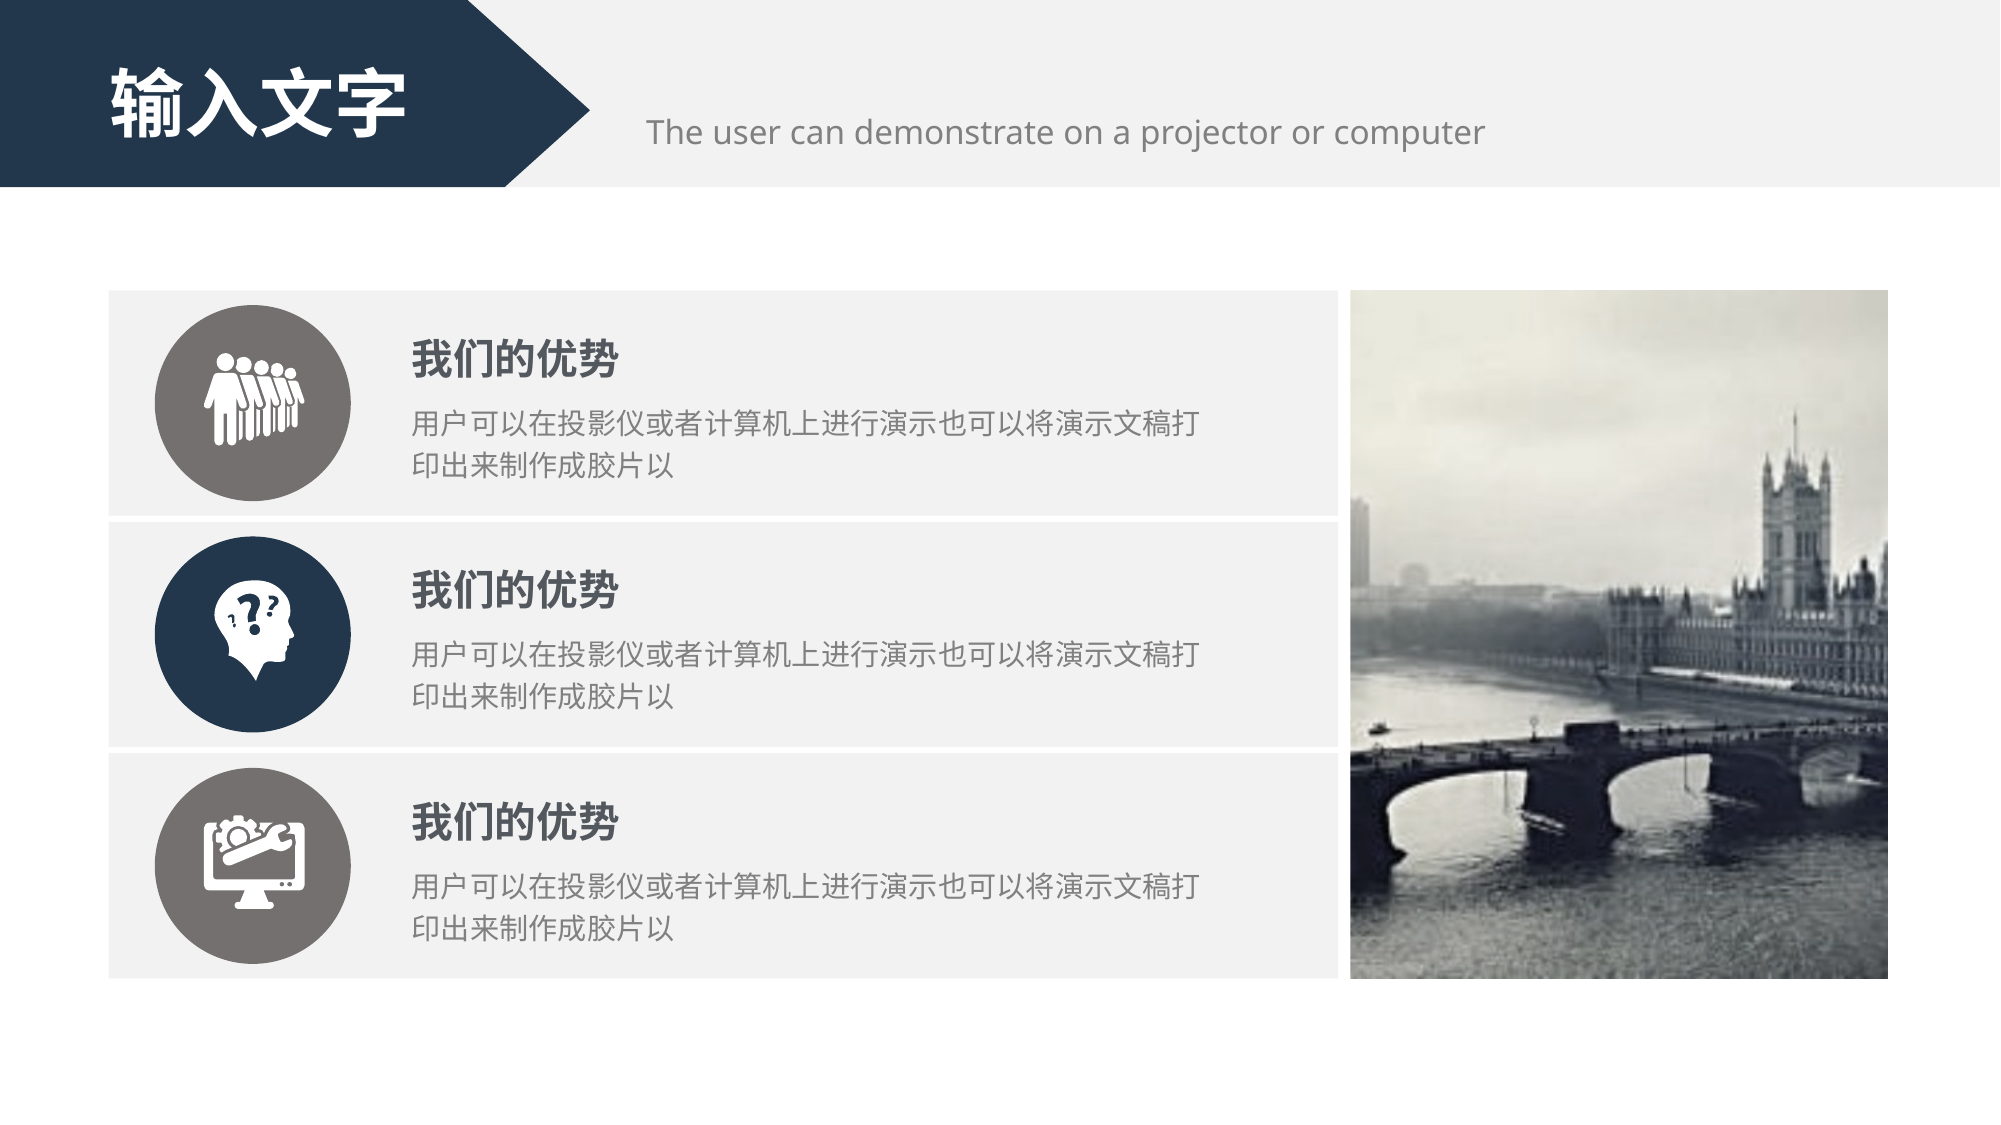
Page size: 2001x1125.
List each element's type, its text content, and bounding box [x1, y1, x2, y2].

text_box [0, 0, 541, 189]
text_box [108, 753, 1339, 979]
text_box 输入文字 [94, 49, 244, 154]
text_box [244, 49, 1655, 156]
text_box [471, 0, 2000, 188]
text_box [108, 290, 1339, 516]
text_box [108, 521, 1339, 748]
picture [1350, 290, 1888, 979]
